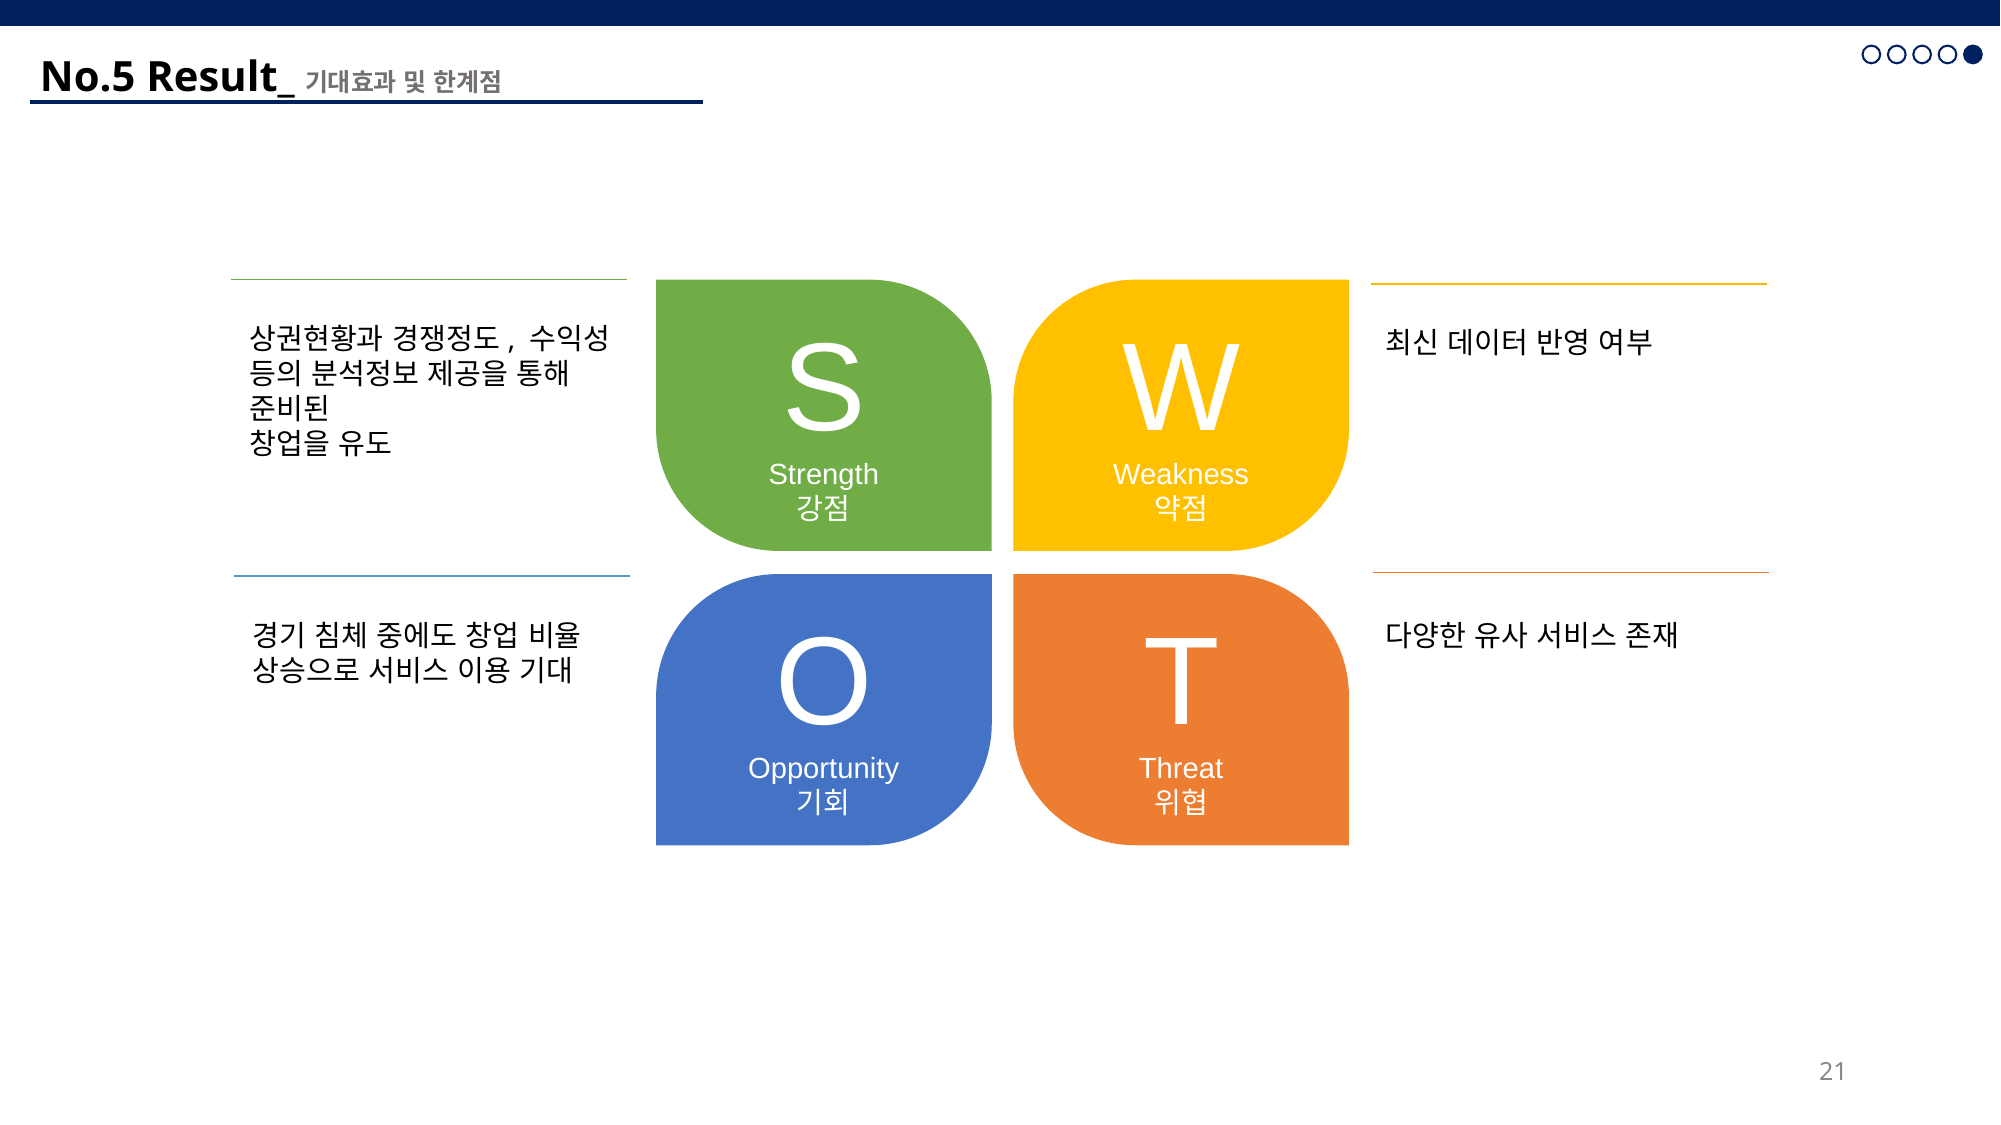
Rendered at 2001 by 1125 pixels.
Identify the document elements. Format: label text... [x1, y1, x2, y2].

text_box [1862, 45, 1983, 64]
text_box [24, 41, 707, 108]
slide_number 21 [1412, 1042, 1863, 1103]
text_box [230, 279, 1769, 846]
text_box [0, 0, 2000, 25]
